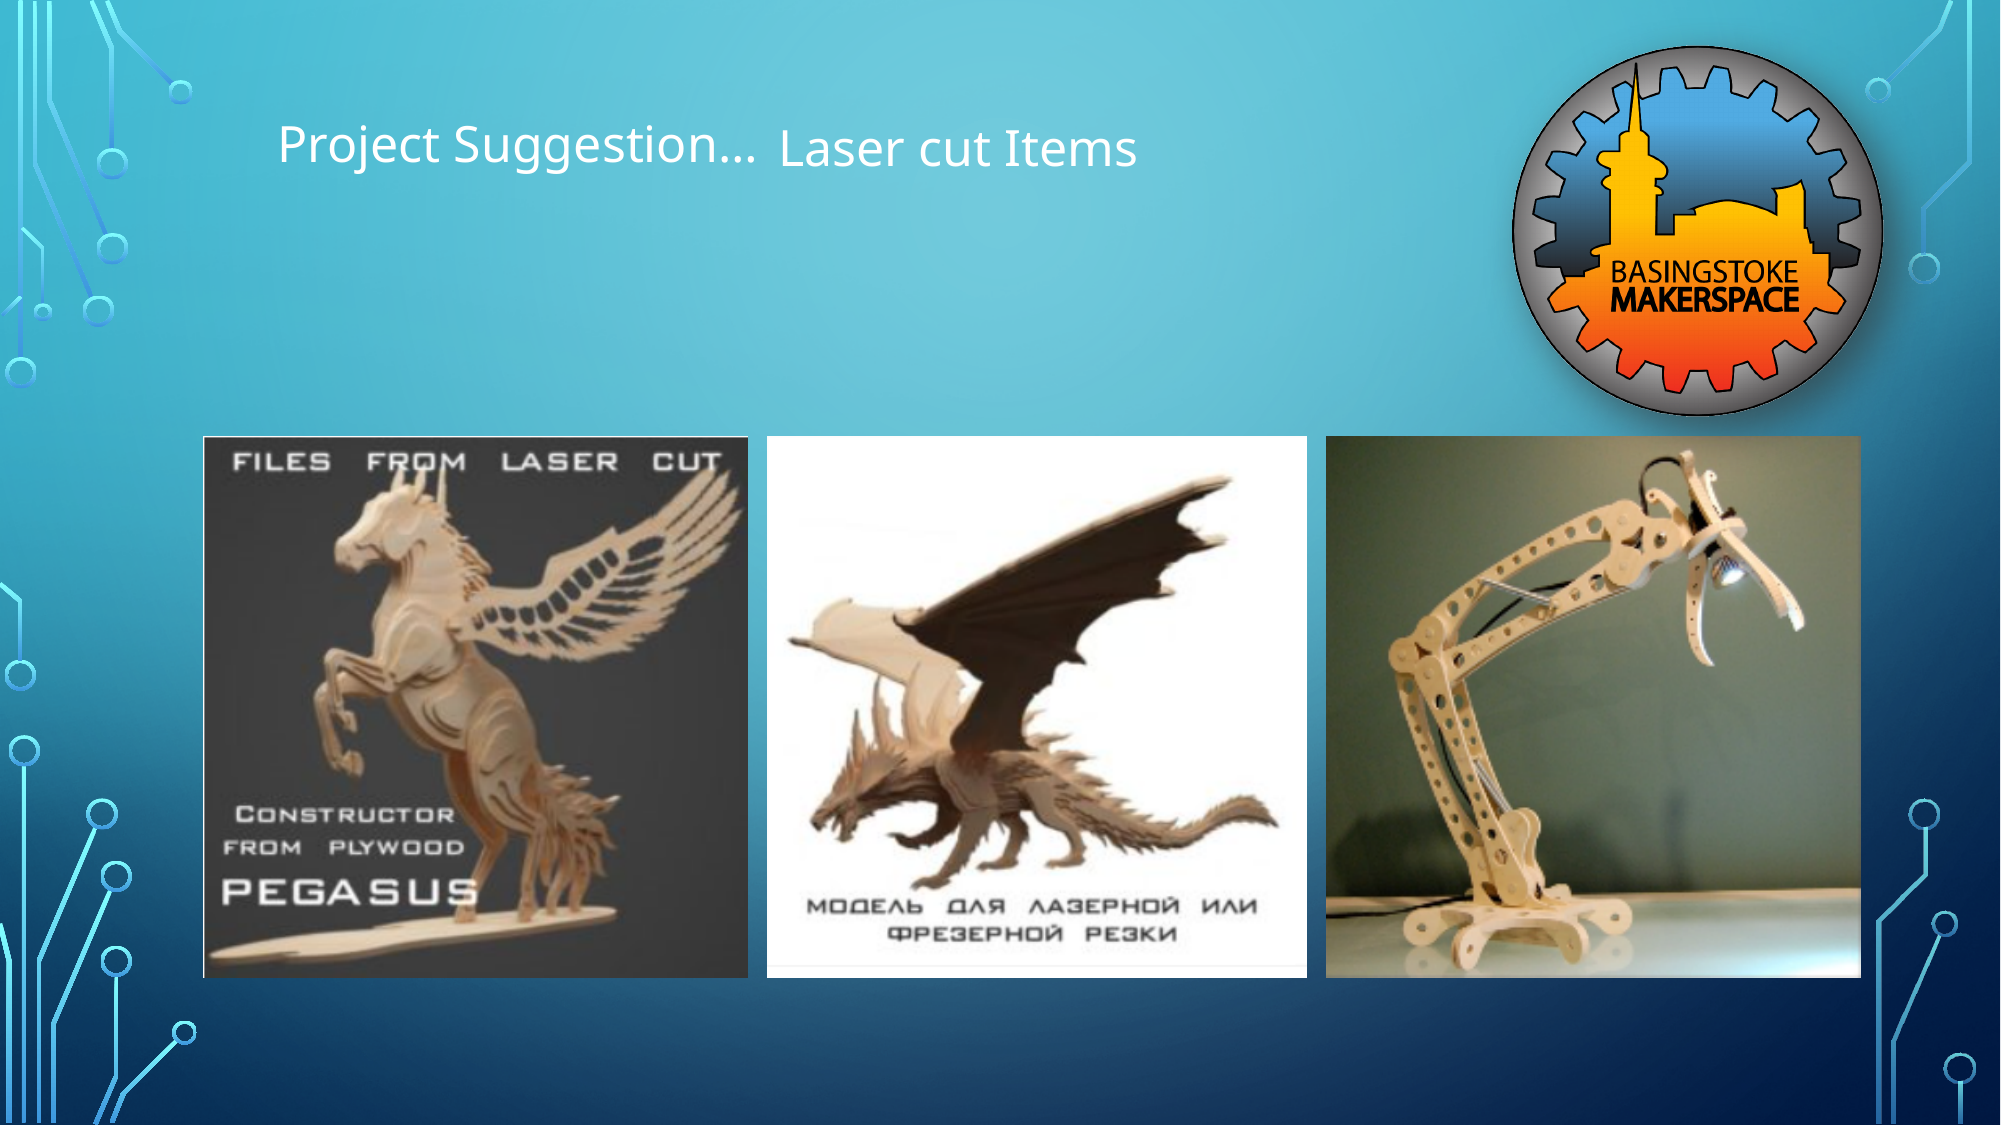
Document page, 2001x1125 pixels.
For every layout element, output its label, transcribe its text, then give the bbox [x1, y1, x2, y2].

picture [767, 436, 1307, 978]
picture [1326, 436, 1861, 978]
picture [1496, 25, 1902, 418]
text_box Project Suggestion… [262, 105, 773, 180]
text_box Laser cut Items [763, 108, 1154, 184]
picture [203, 436, 748, 978]
